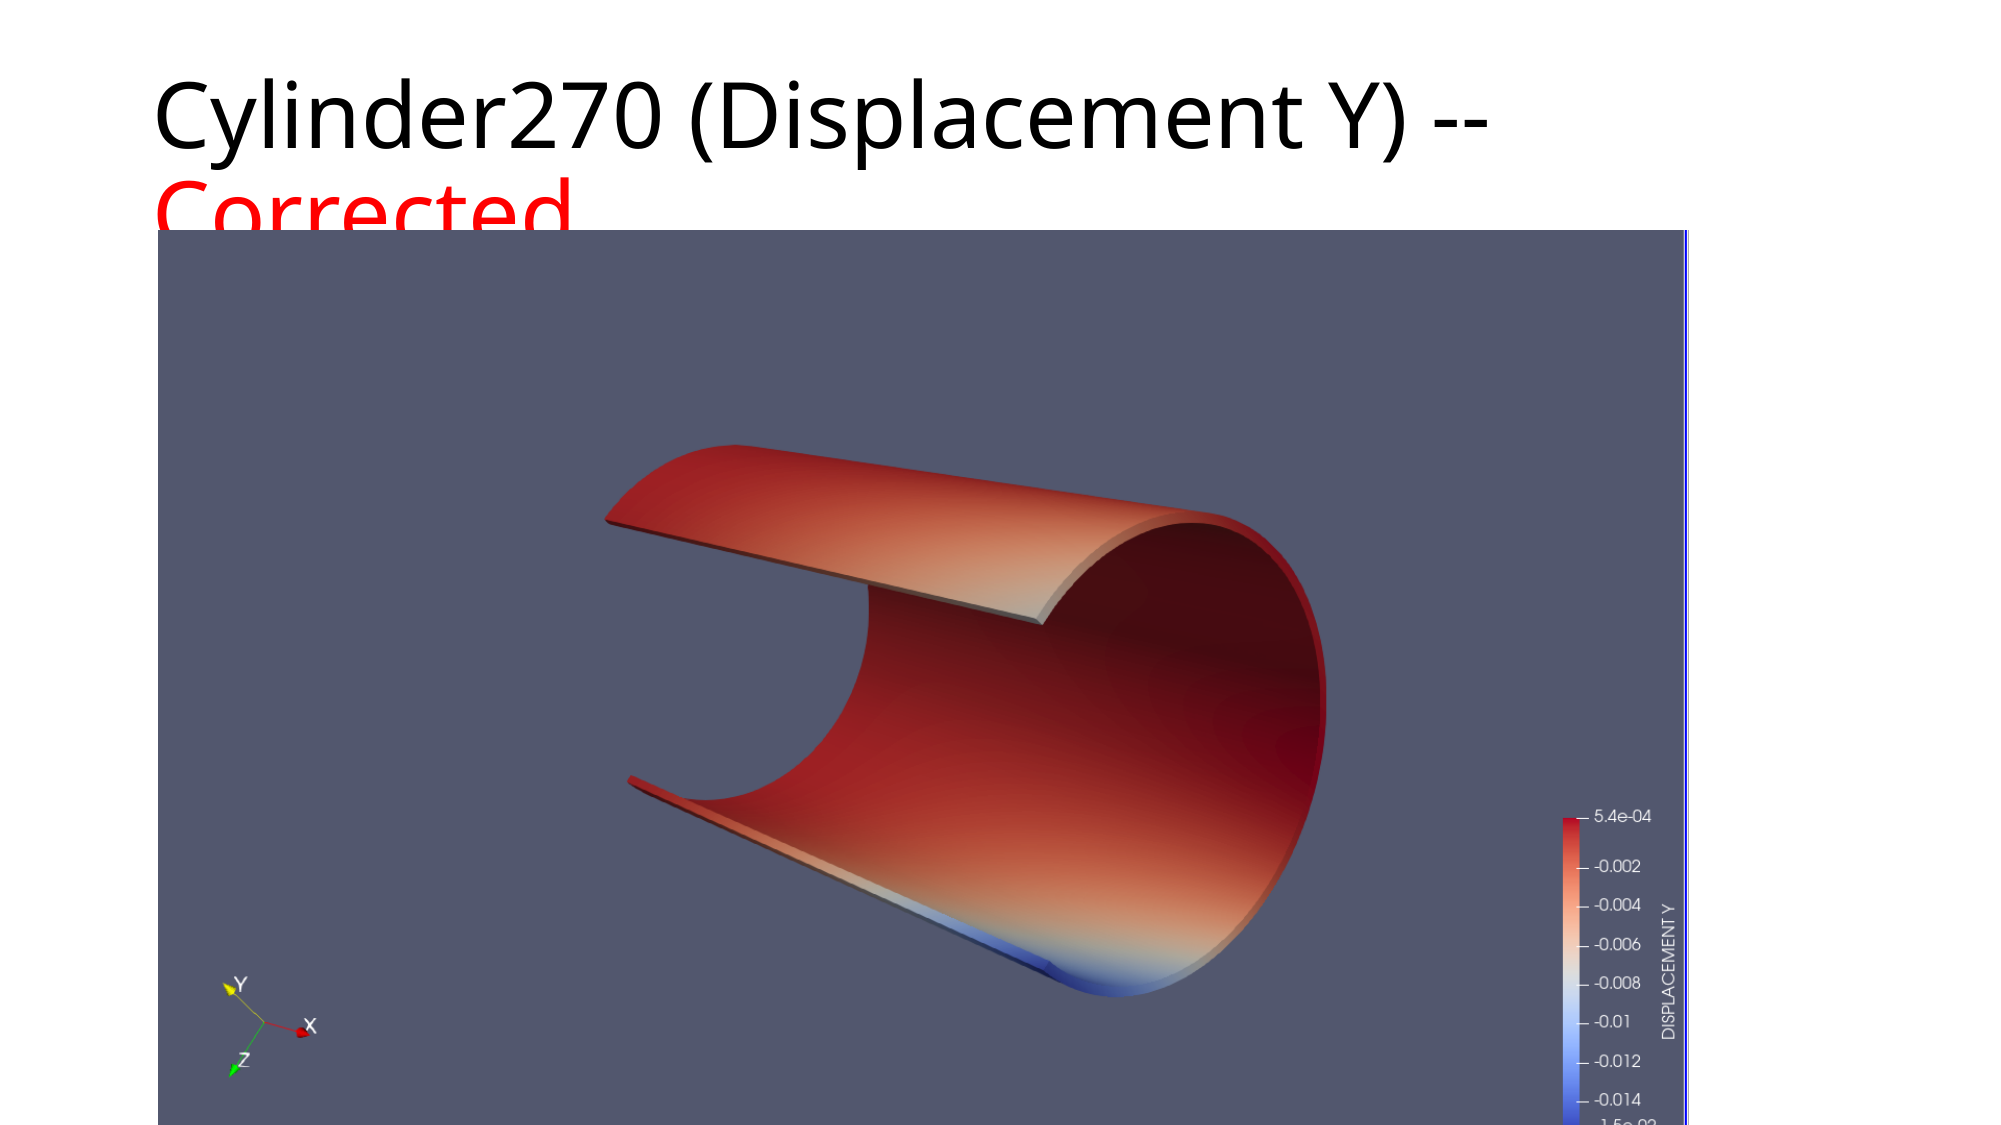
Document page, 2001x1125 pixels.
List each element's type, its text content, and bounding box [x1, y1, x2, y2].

title Cylinder270 (Displacement Y) -- Corrected [137, 59, 1863, 278]
picture [157, 229, 1690, 1125]
